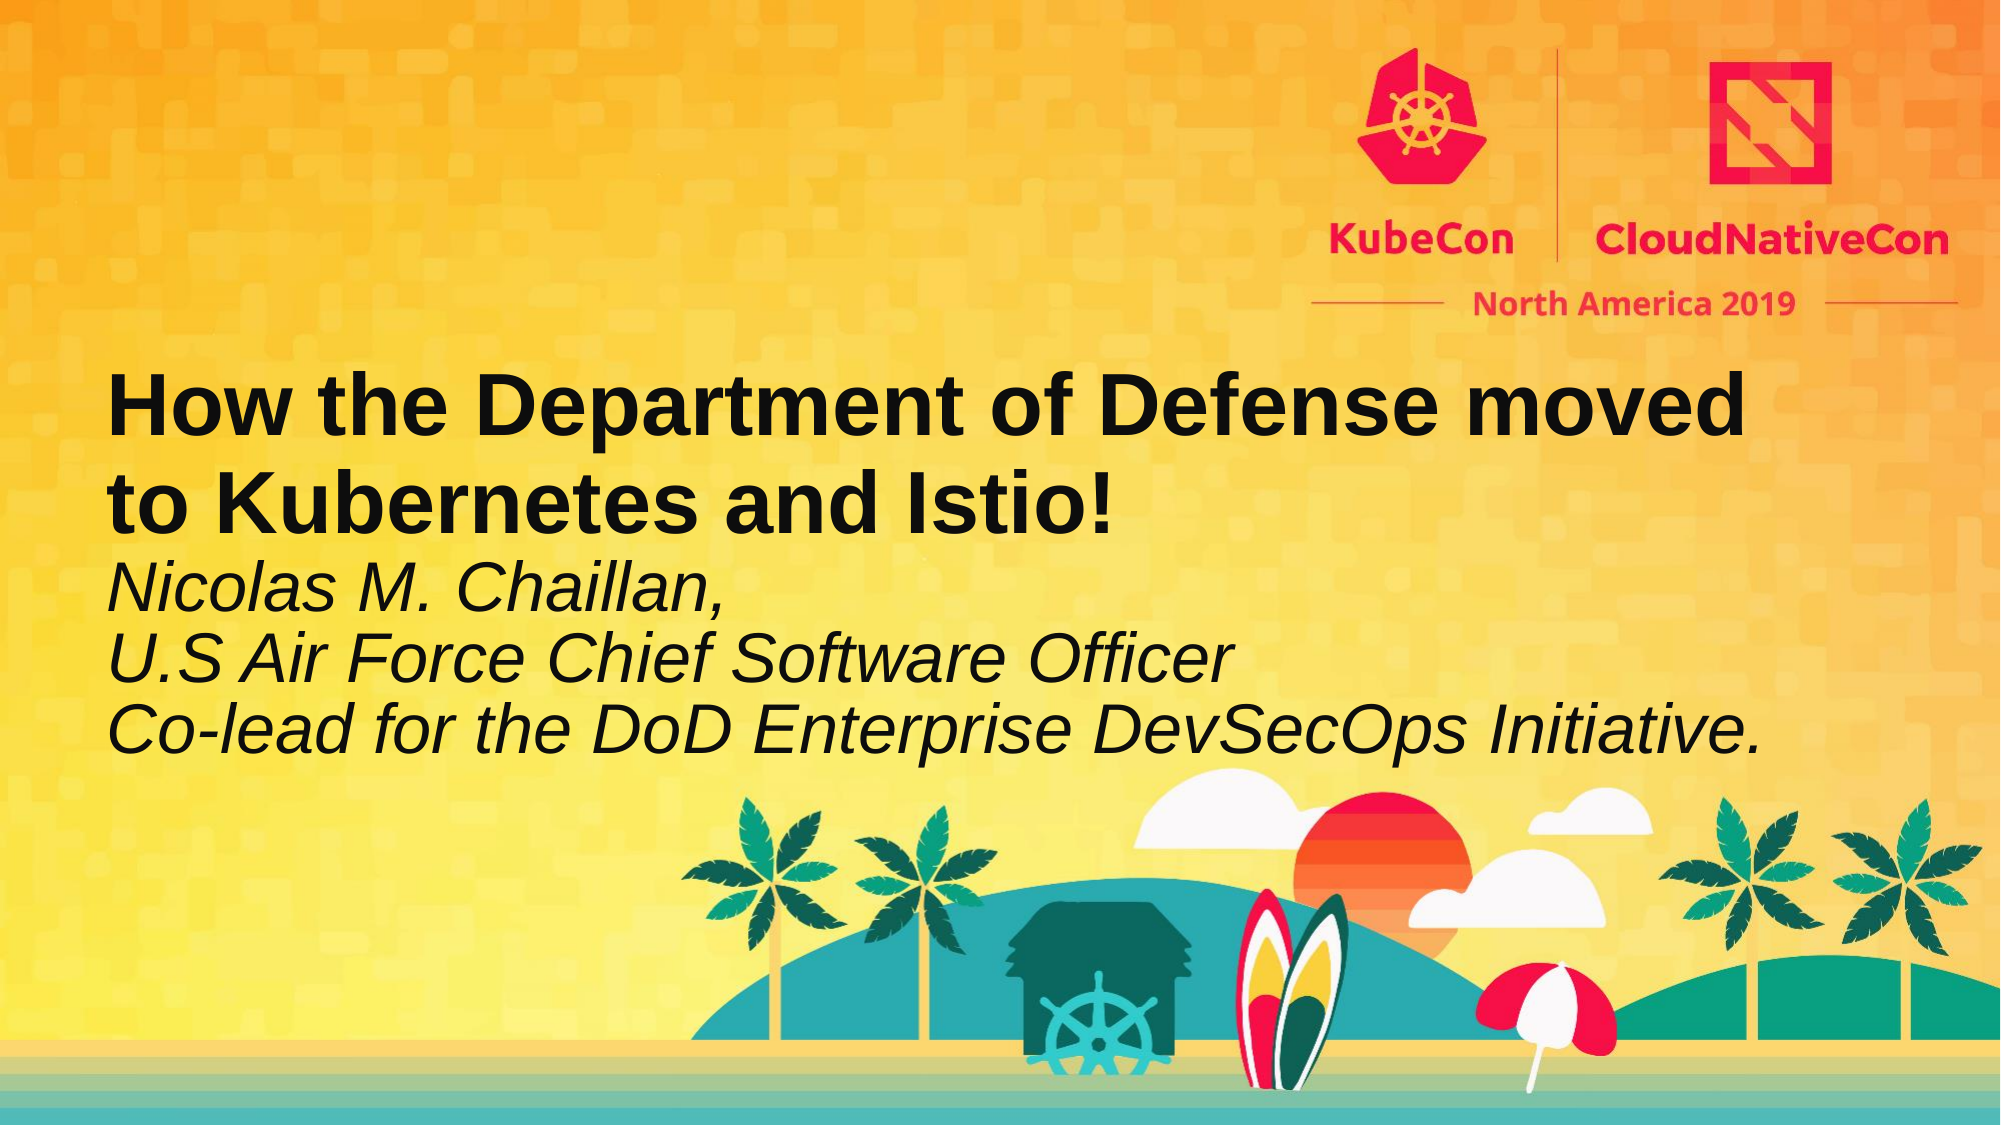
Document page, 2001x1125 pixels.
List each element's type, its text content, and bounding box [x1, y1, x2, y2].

picture [0, 0, 2001, 1125]
text_box How the Department of Defense moved to Kubernetes and Istio! [91, 345, 1817, 563]
text_box Nicolas M. Chaillan, U.S Air Force Chief Software Officer Co-lead for the DoD Enterprise DevSecOps Initiative. [91, 563, 1817, 803]
